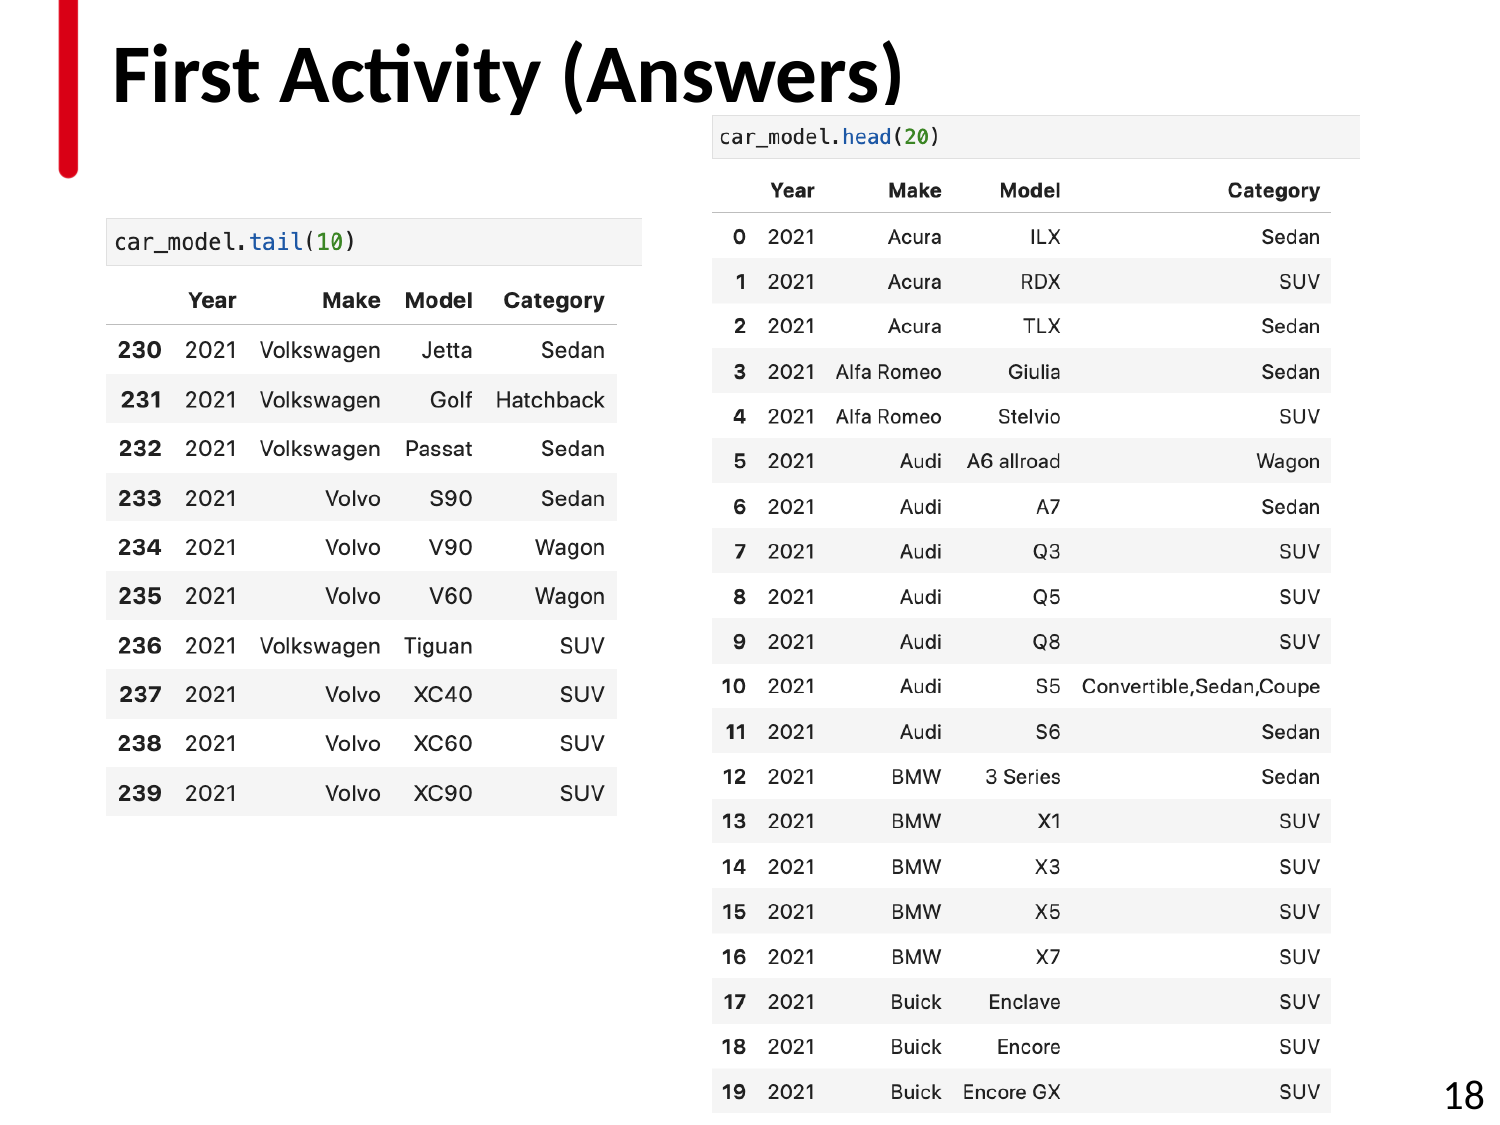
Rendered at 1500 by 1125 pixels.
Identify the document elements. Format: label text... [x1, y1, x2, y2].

title First Activity (Answers) [97, 0, 1500, 138]
picture [700, 105, 1360, 1125]
picture [57, 0, 81, 200]
picture [97, 205, 642, 833]
